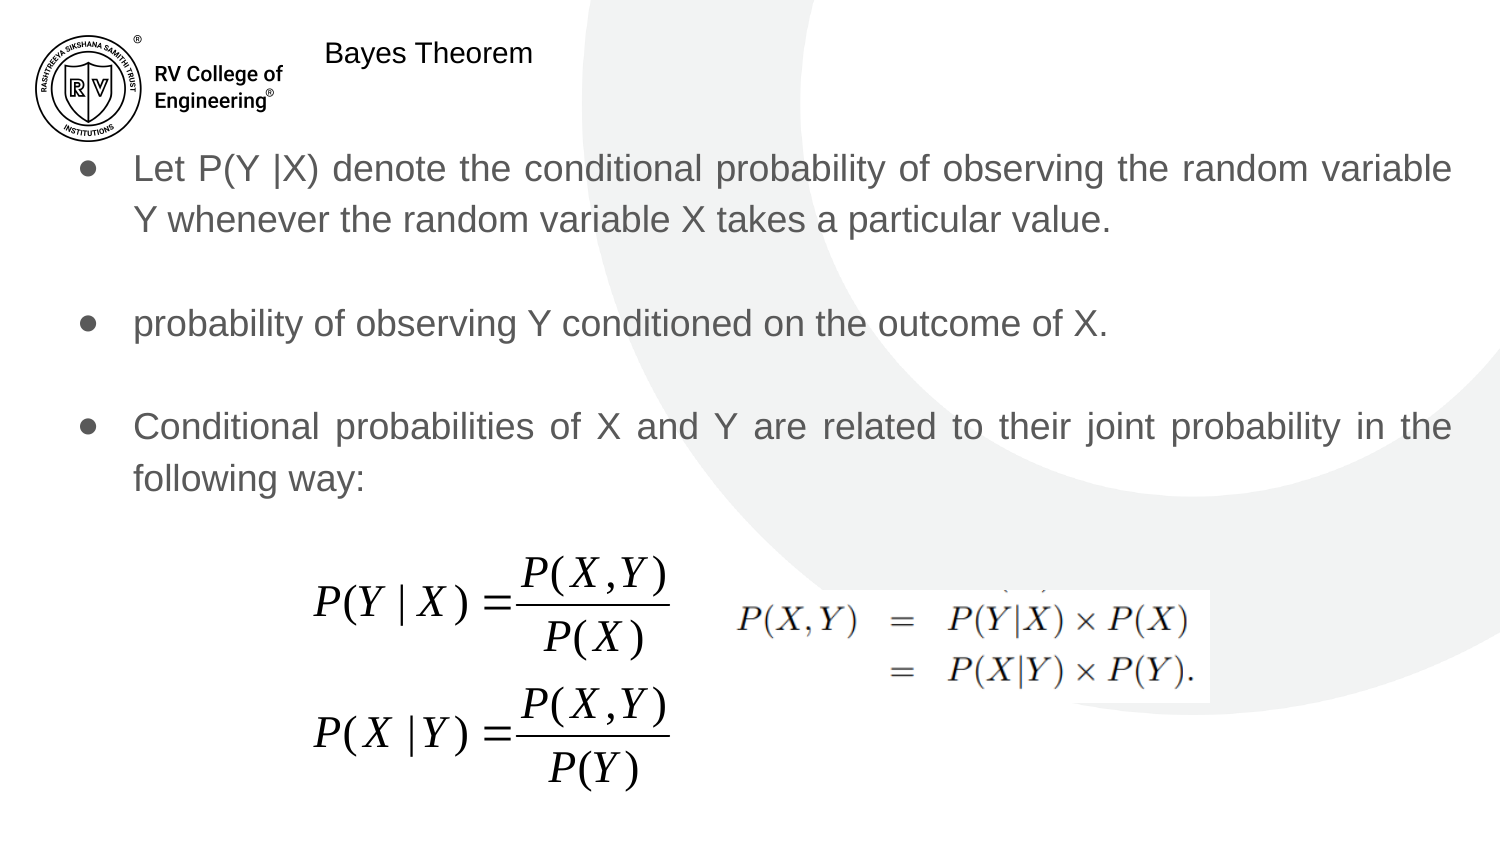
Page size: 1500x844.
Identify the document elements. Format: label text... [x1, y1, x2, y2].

title Bayes Theorem [309, 18, 1254, 85]
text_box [305, 543, 681, 802]
list Let P(Y |X) denote the conditional probability of observing the random variable Y whenever the random variable X takes a particular value. probability of observing Y conditioned on the outcome of X. Conditional probabilities of X and Y are related to their joint probability in the following way: [43, 121, 1469, 825]
picture [0, 0, 1500, 844]
